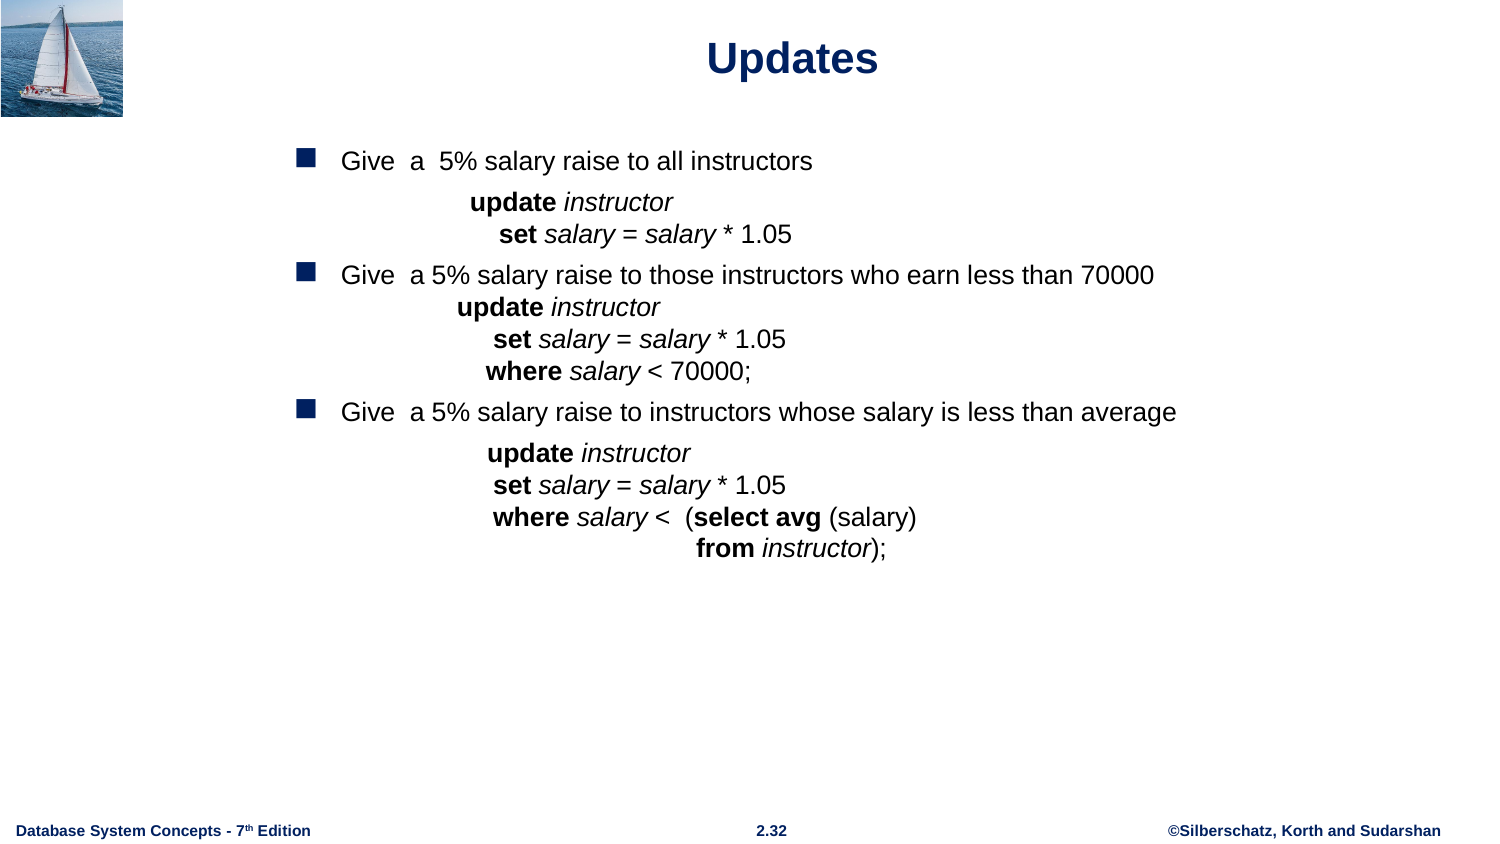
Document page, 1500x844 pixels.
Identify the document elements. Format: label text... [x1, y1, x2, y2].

picture [0, 0, 123, 117]
list Give a 5% salary raise to all instructors update instructor set salary = salary * 1.05 Give a 5% salary raise to those instructors who earn less than 70000 update instructor set salary = salary * 1.05 where salary < 70000; Give a 5% salary raise to instructors whose salary is less than average update instructor set salary = salary * 1.05 where salary < (select avg (salary) from instructor); [283, 136, 1223, 736]
title Updates [295, 14, 1290, 91]
